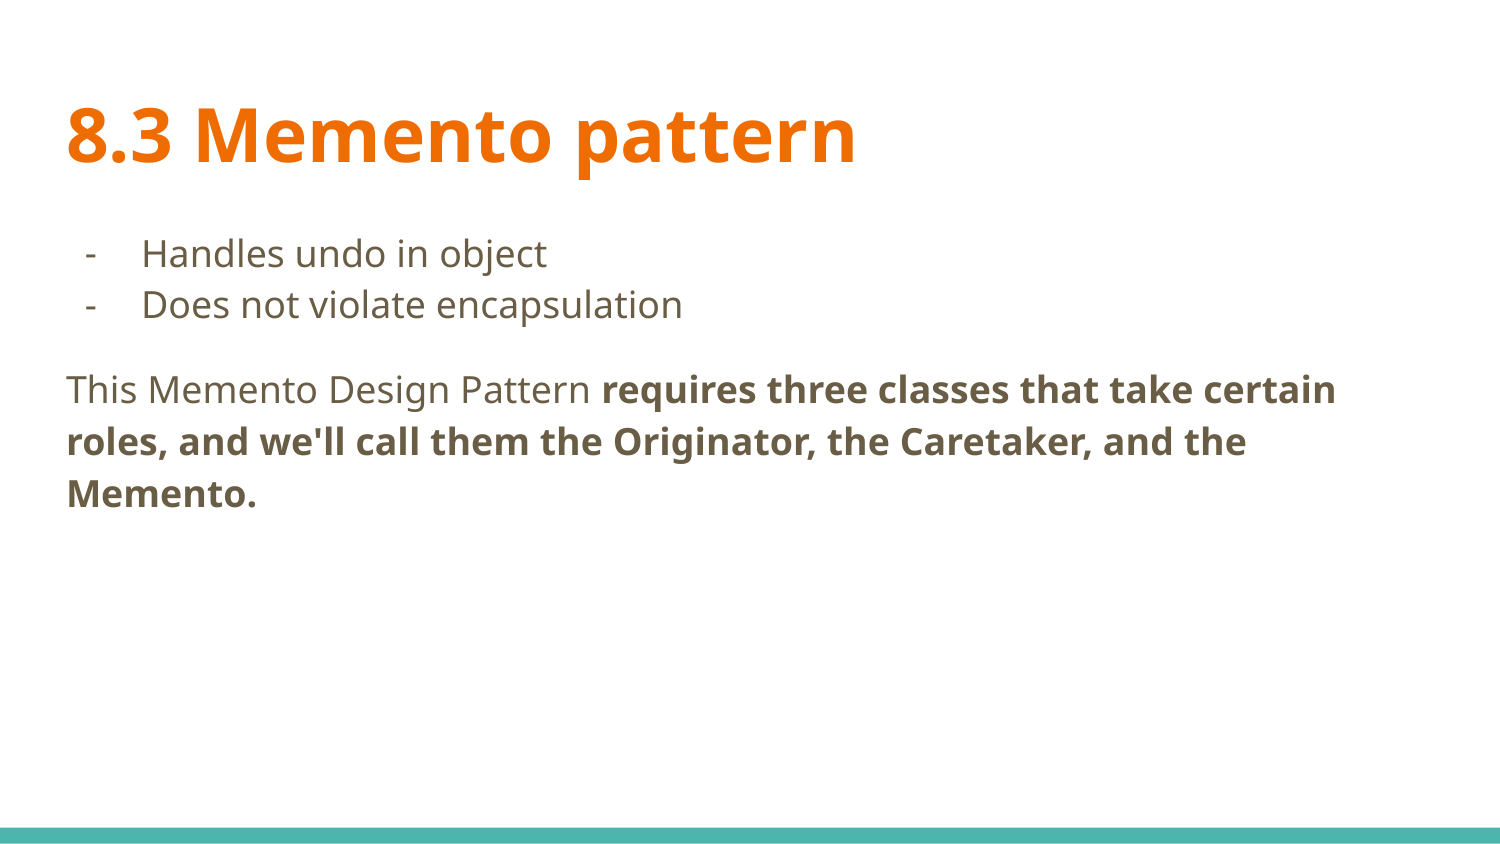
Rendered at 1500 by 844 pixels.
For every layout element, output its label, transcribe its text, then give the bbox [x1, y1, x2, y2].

list Handles undo in object Does not violate encapsulation This Memento Design Pattern requires three classes that take certain roles, and we'll call them the Originator, the Caretaker, and the Memento. [51, 207, 1449, 750]
title 8.3 Memento pattern [51, 72, 1449, 189]
